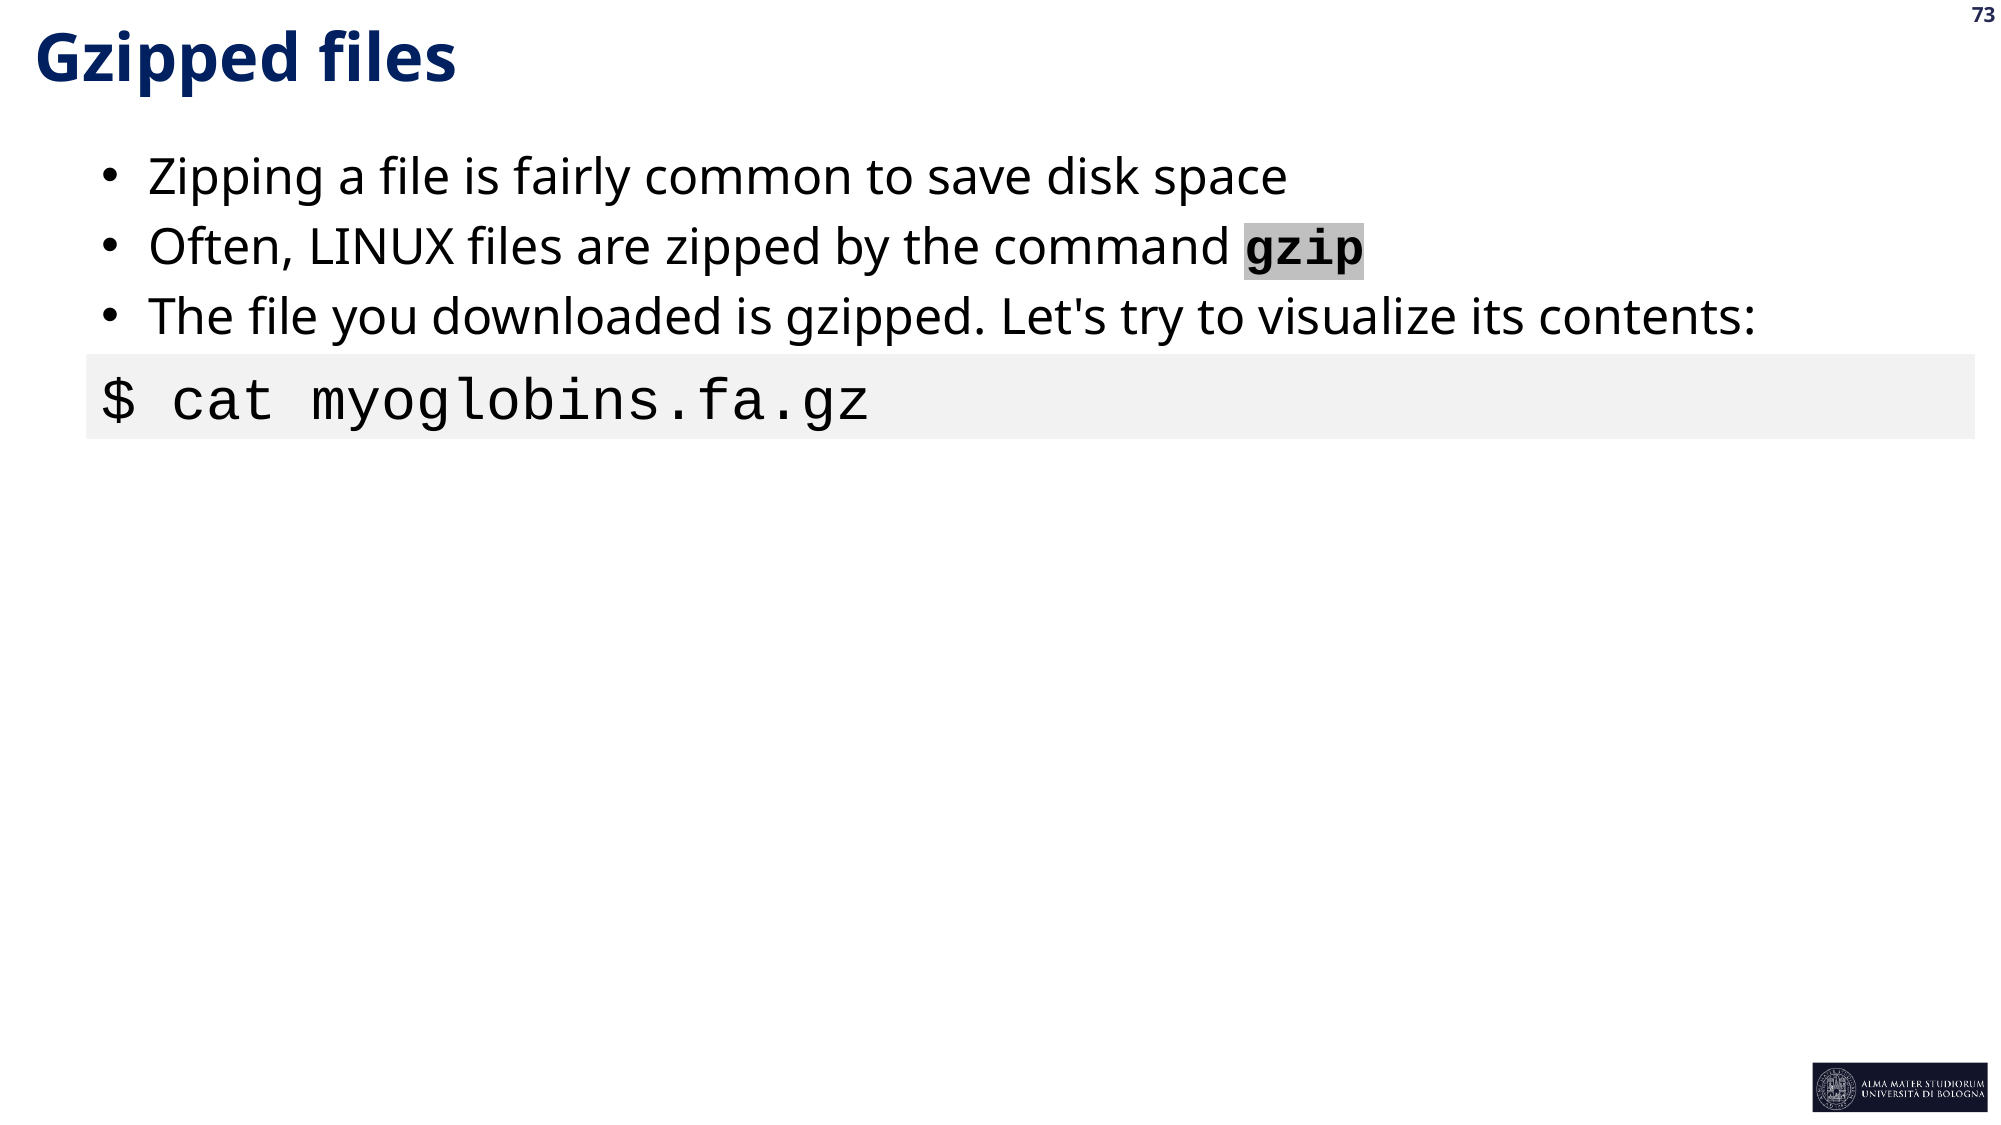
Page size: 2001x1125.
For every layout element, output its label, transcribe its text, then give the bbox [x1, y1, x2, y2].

list Zipping a file is fairly common to save disk space Often, LINUX files are zipped by the command gzip The file you downloaded is gzipped. Let's try to visualize its contents: [86, 137, 1930, 350]
text_box $ cat myoglobins.fa.gz [86, 354, 1975, 439]
list Gzipped files [19, 7, 1930, 102]
picture [1812, 1062, 1988, 1113]
